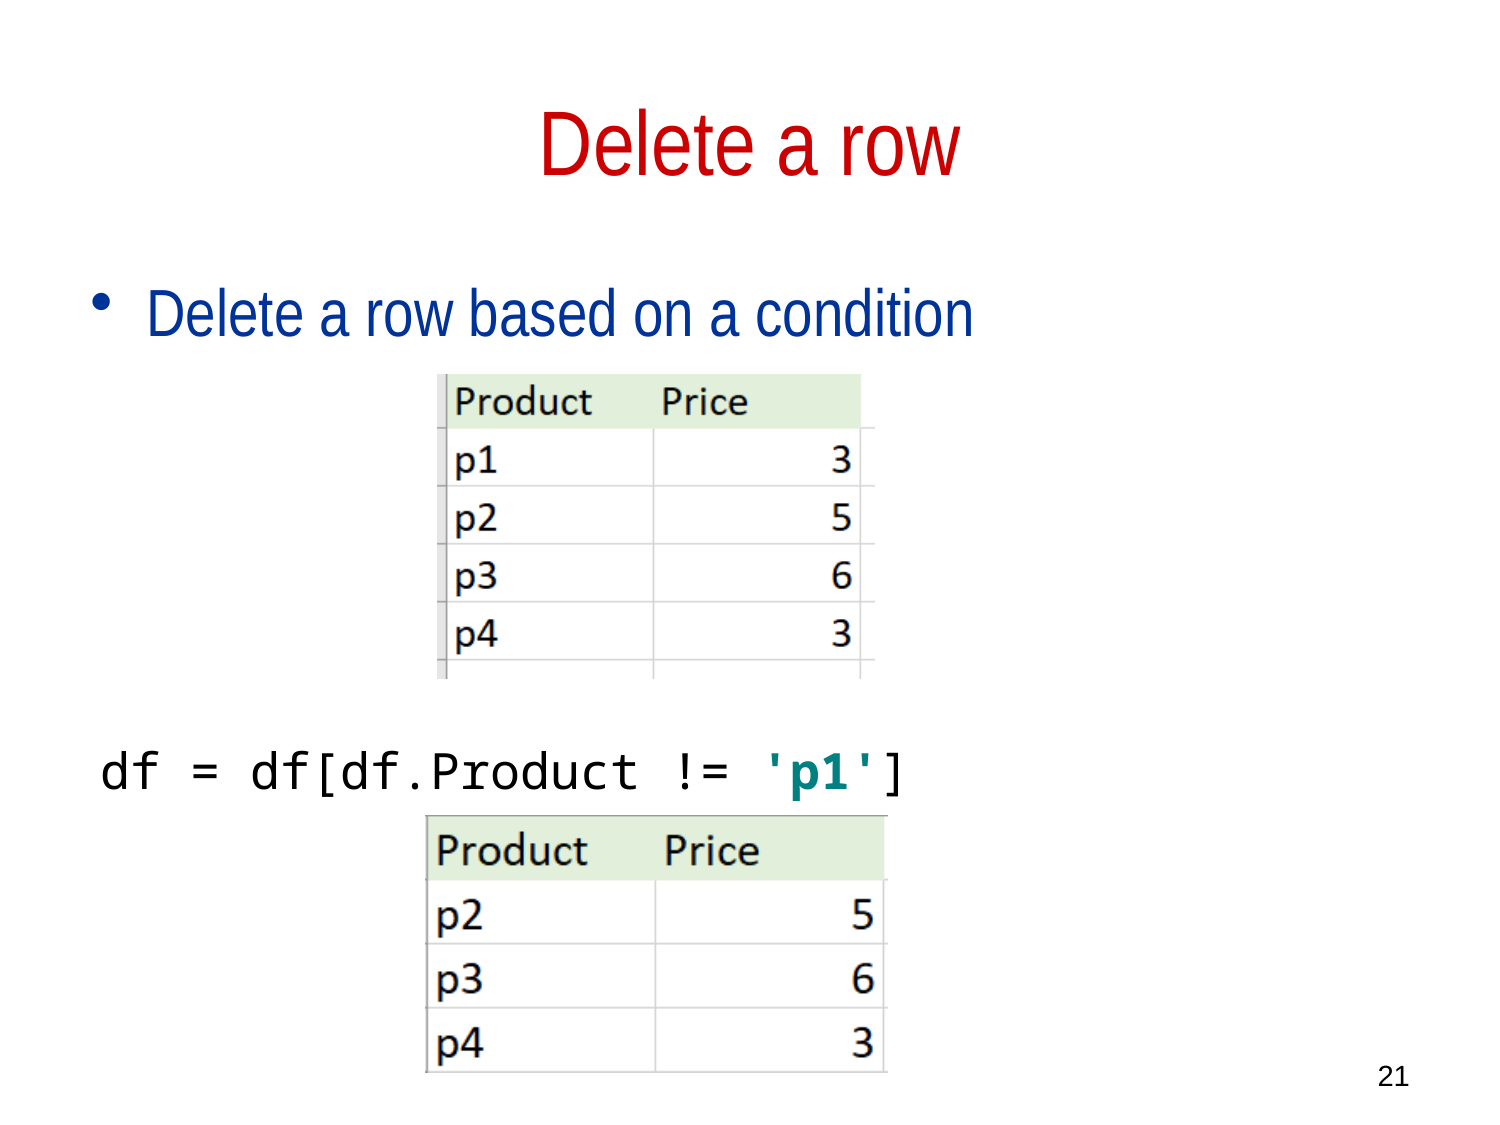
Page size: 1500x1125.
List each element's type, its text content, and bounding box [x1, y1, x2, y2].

picture [437, 374, 876, 680]
title Delete a row [74, 44, 1426, 233]
picture [424, 815, 888, 1073]
list Delete a row based on a condition [74, 262, 1426, 1006]
slide_number 21 [1074, 1049, 1426, 1088]
text_box df = df[df.Product != 'p1'] [85, 732, 926, 808]
